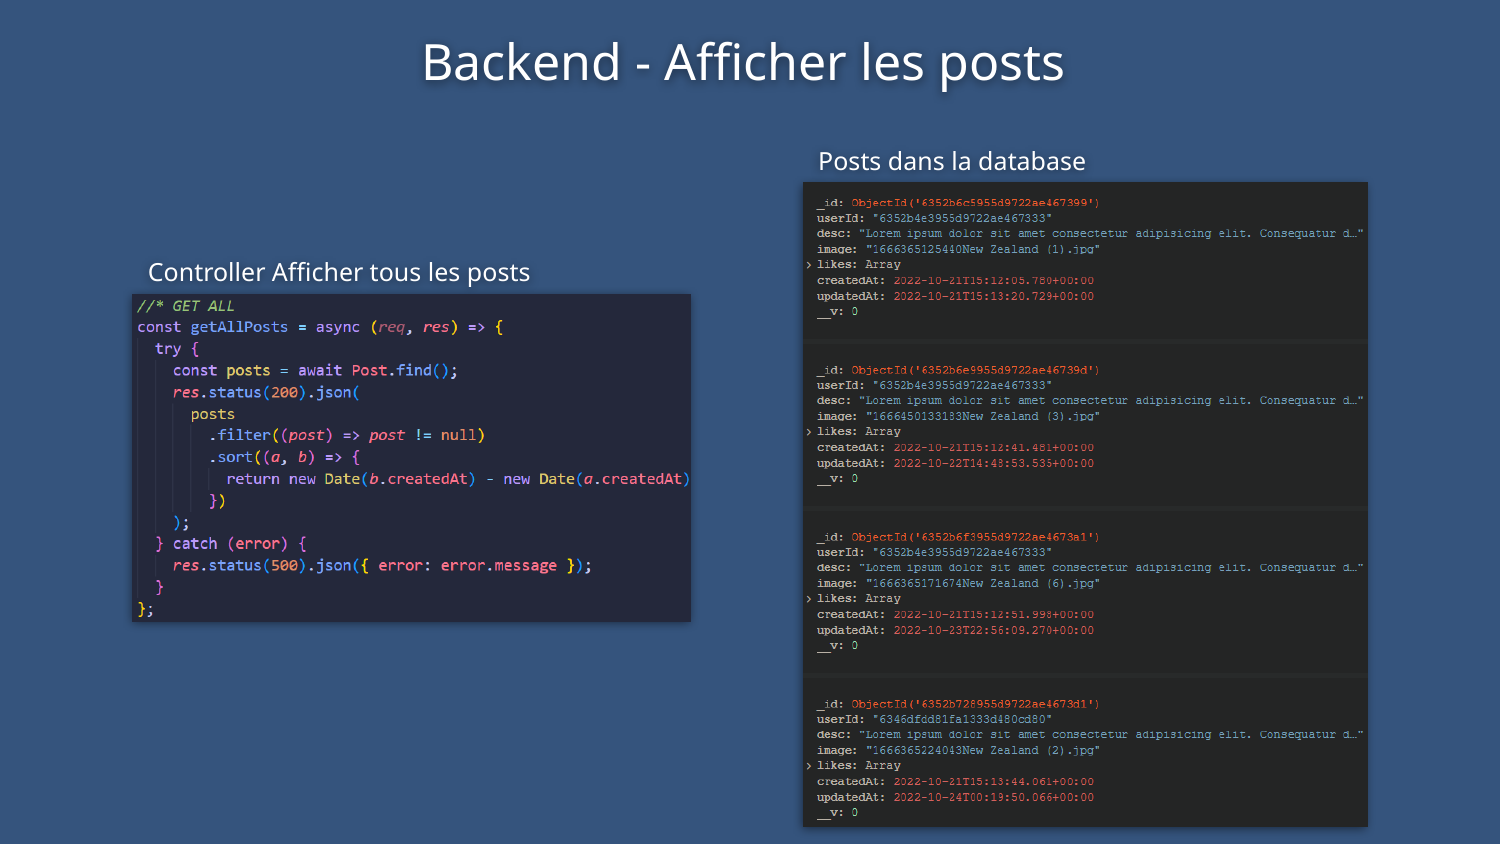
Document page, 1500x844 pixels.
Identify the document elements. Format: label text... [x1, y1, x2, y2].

text_box Controller Afficher tous les posts [132, 249, 697, 295]
picture [802, 182, 1368, 828]
text_box Backend - Afficher les posts [0, 0, 1500, 122]
picture [132, 293, 691, 622]
text_box Posts dans la database [803, 137, 1368, 180]
